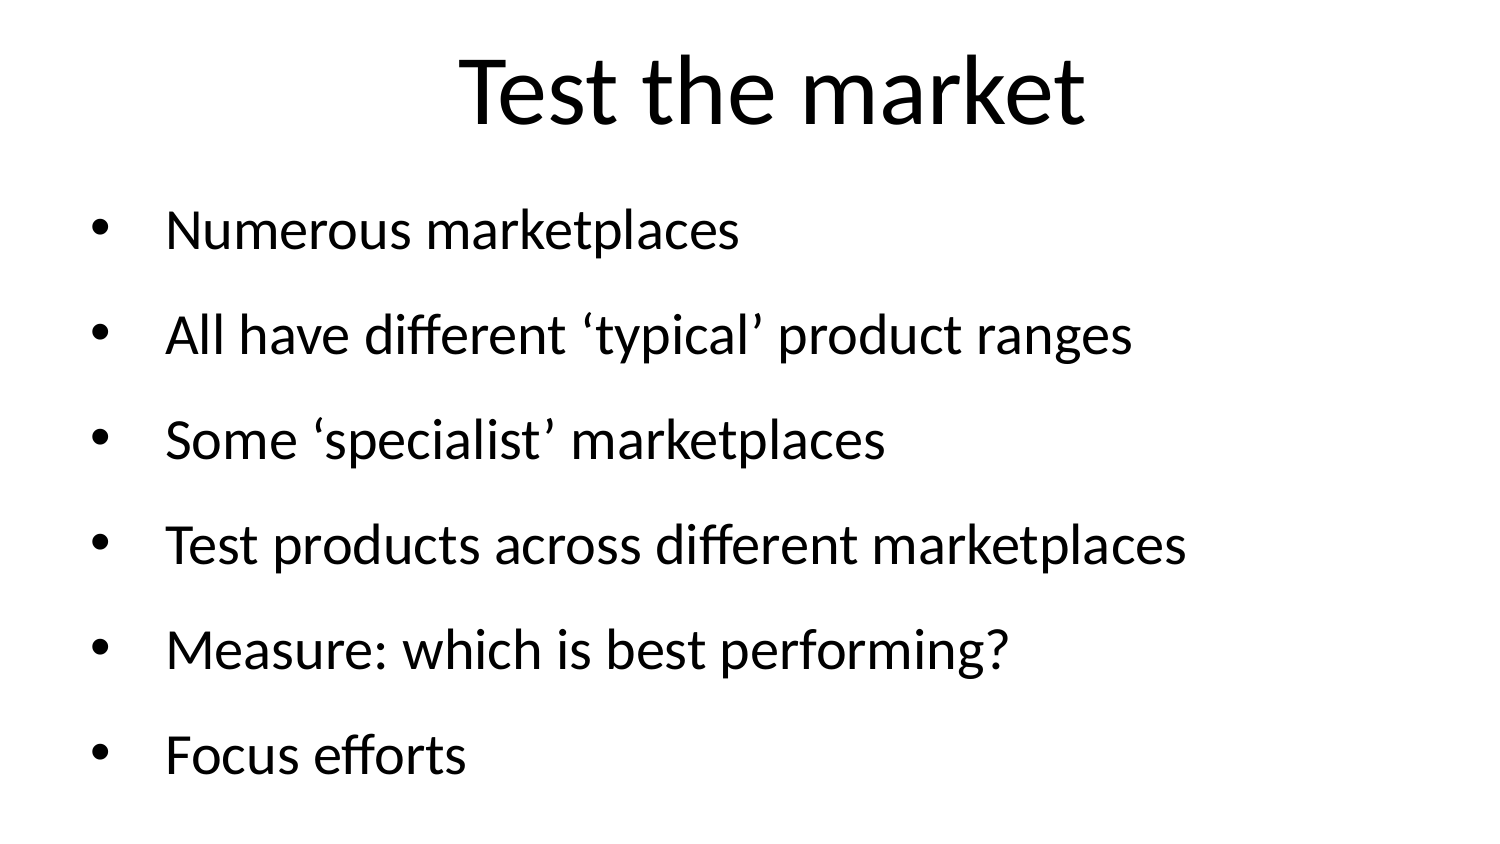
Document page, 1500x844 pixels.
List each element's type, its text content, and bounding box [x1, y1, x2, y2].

text_box Numerous marketplaces All have different ‘typical’ product ranges Some ‘specialist’ marketplaces Test products across different marketplaces Measure: which is best performing? Focus efforts [68, 141, 1477, 779]
text_box Test the market [68, 9, 1477, 117]
